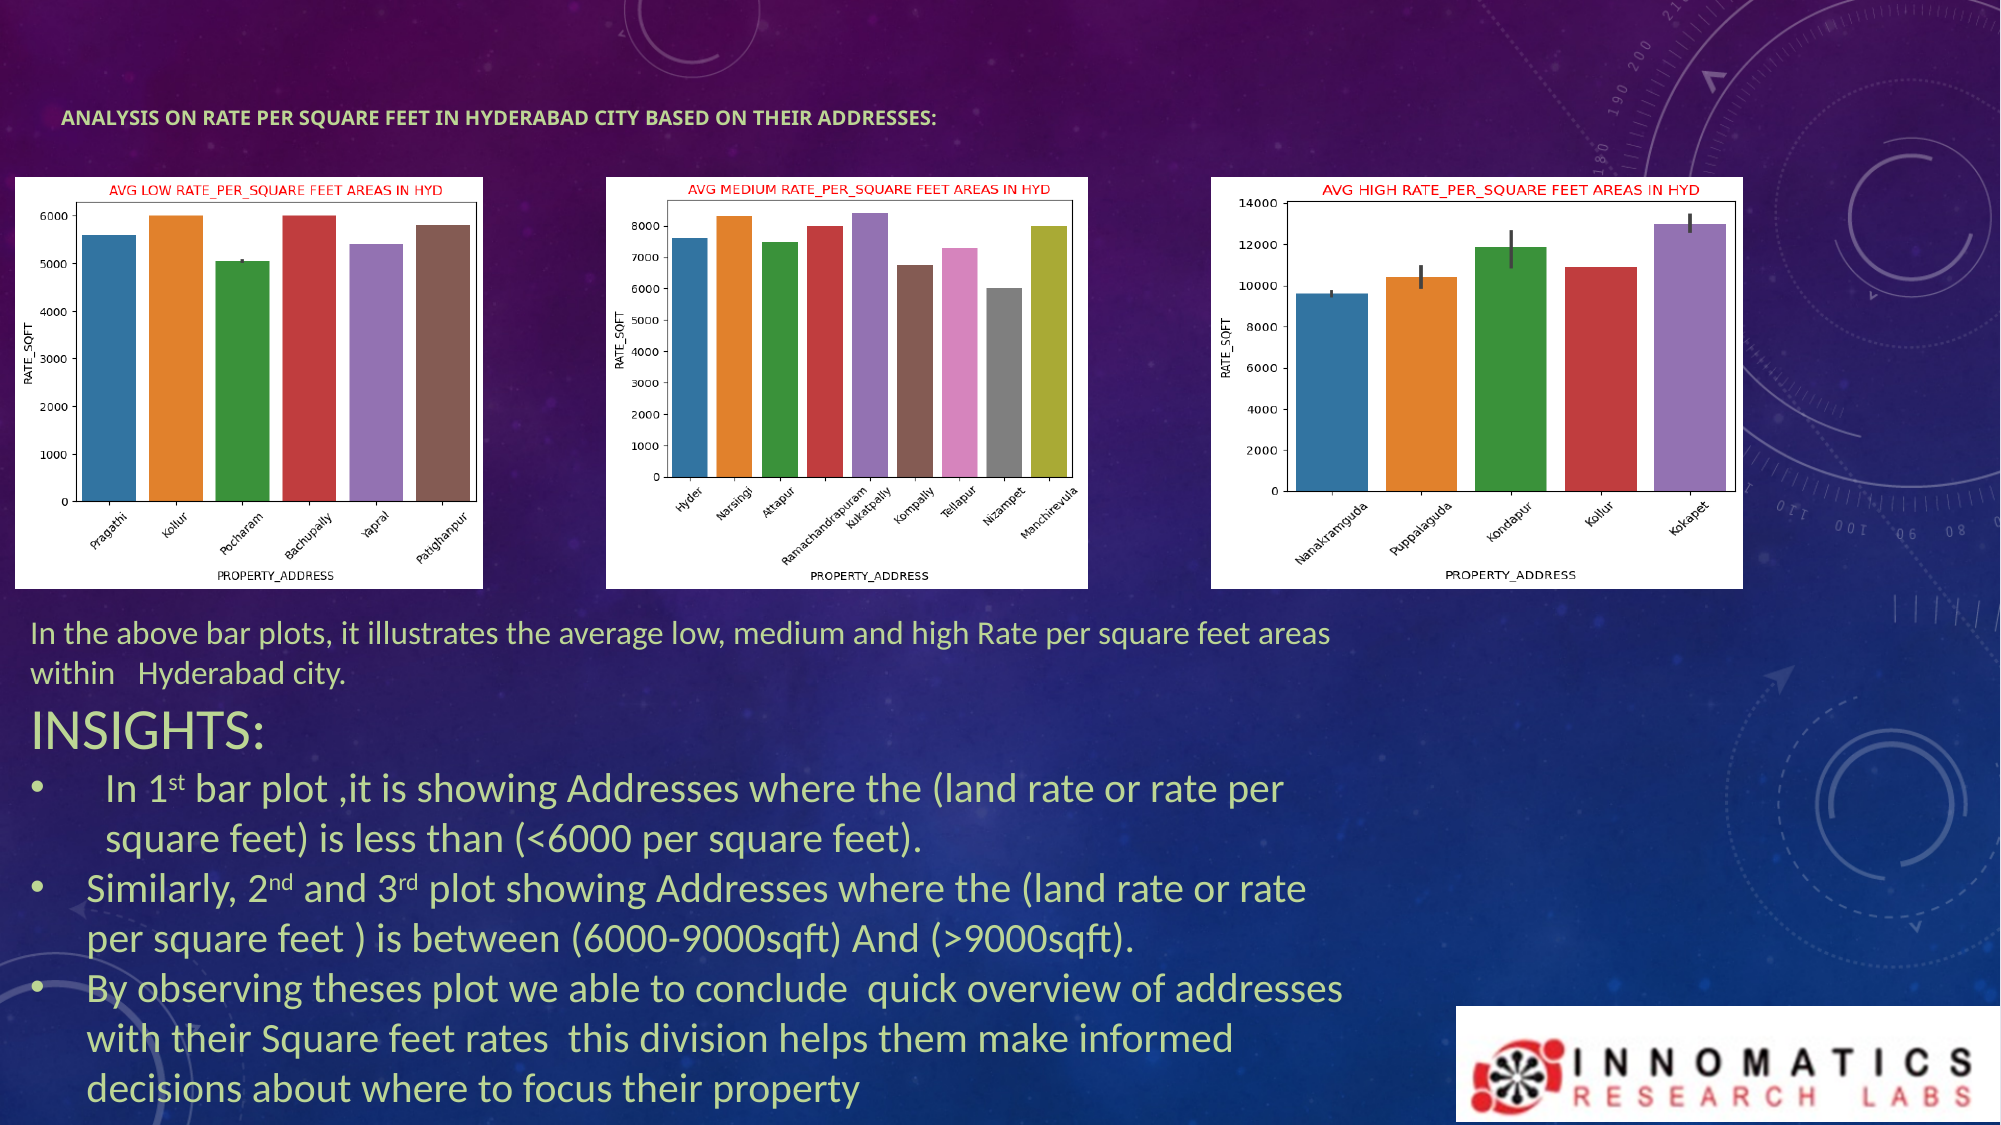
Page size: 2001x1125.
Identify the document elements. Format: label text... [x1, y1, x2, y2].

text_box In the above bar plots, it illustrates the average low, medium and high Rate per square feet areas within Hyderabad city. INSIGHTS: In 1st bar plot ,it is showing Addresses where the (land rate or rate per square feet) is less than (<6000 per square feet). Similarly, 2nd and 3rd plot showing Addresses where the (land rate or rate per square feet ) is between (6000-9000sqft) And (>9000sqft). By observing theses plot we able to conclude quick overview of addresses with their Square feet rates this division helps them make informed decisions about where to focus their property [15, 603, 1384, 1125]
picture [0, 0, 2001, 1125]
title Analysis on Rate per square feet in Hyderabad City based on their Addresses: [46, 97, 1648, 162]
